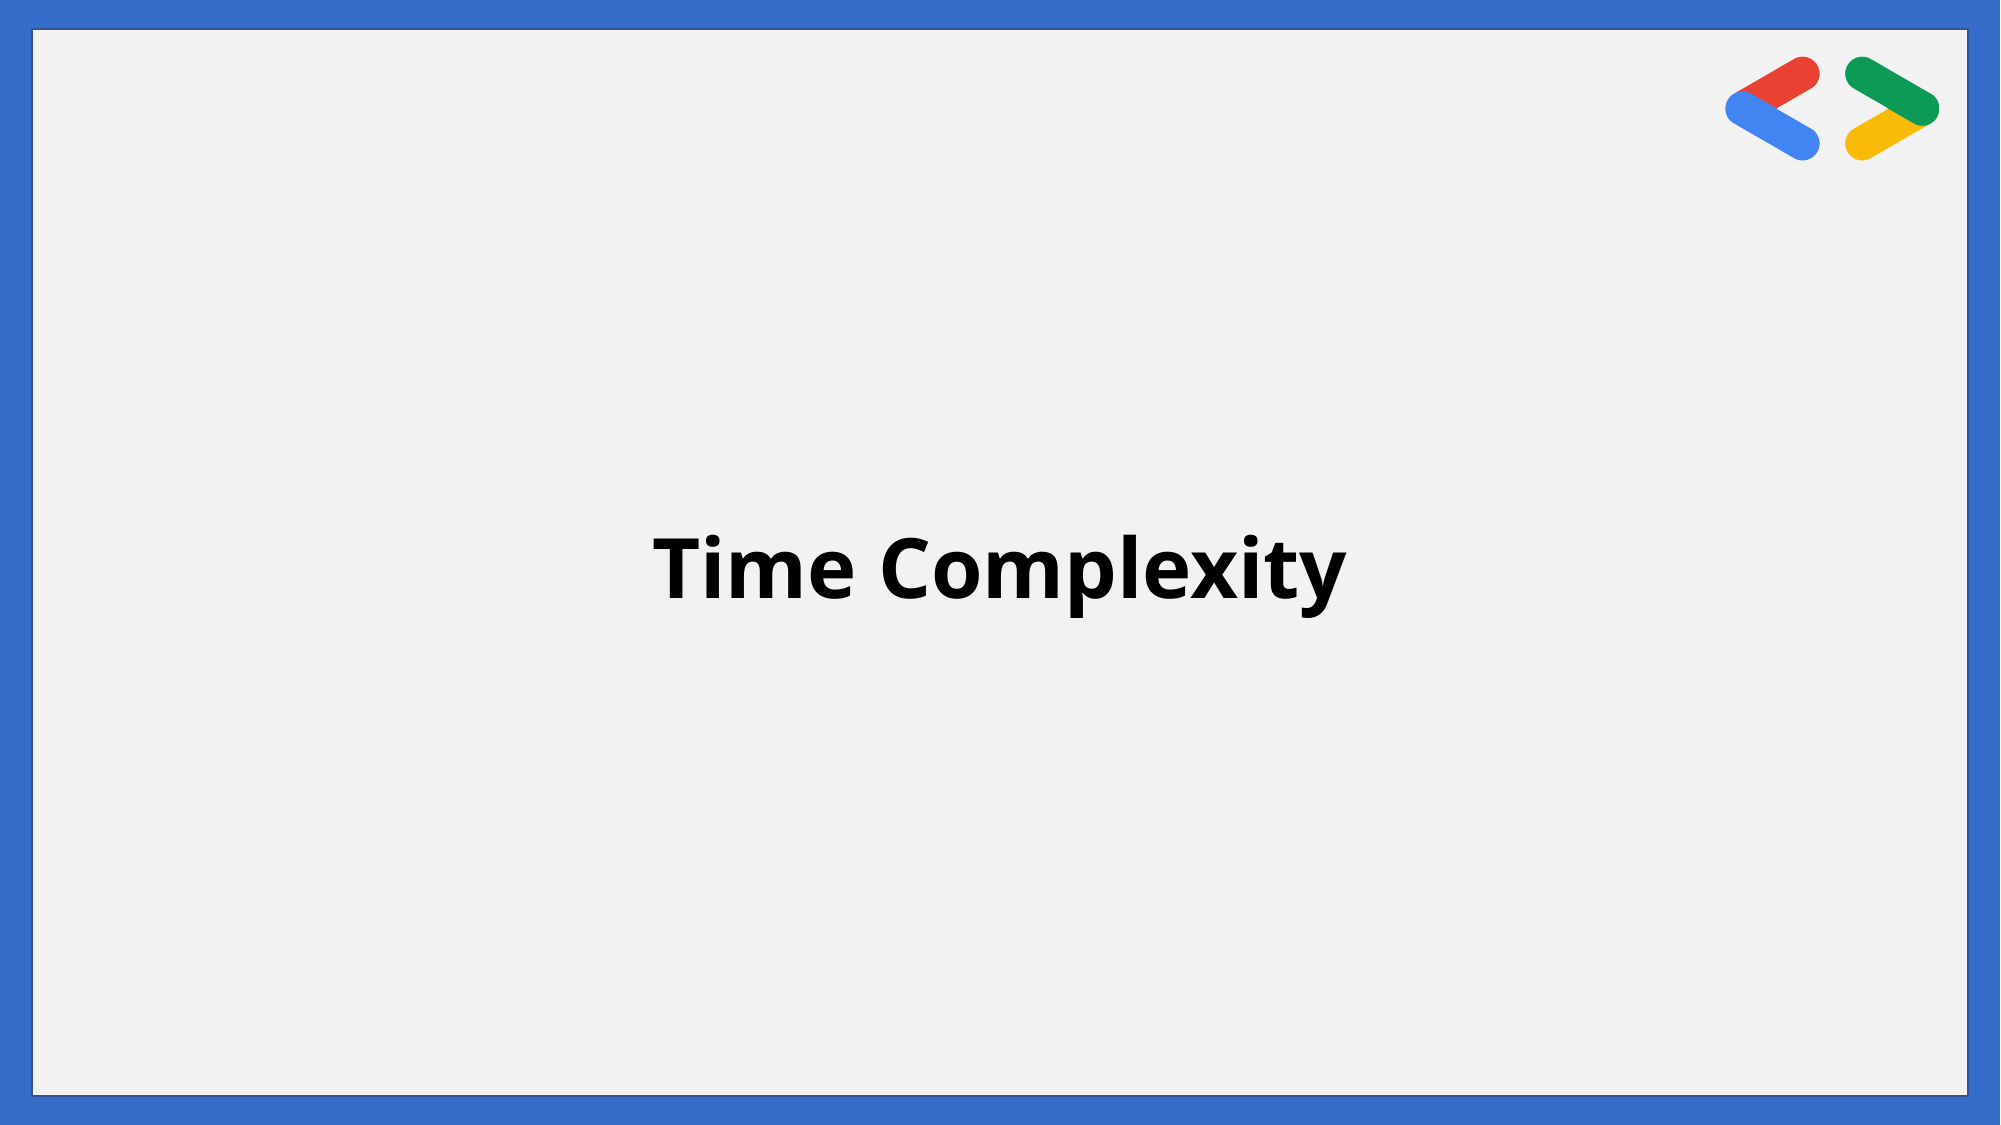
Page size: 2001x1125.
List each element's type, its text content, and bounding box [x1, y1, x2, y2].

text_box Time Complexity [635, 498, 1365, 627]
picture [1725, 1, 1939, 216]
